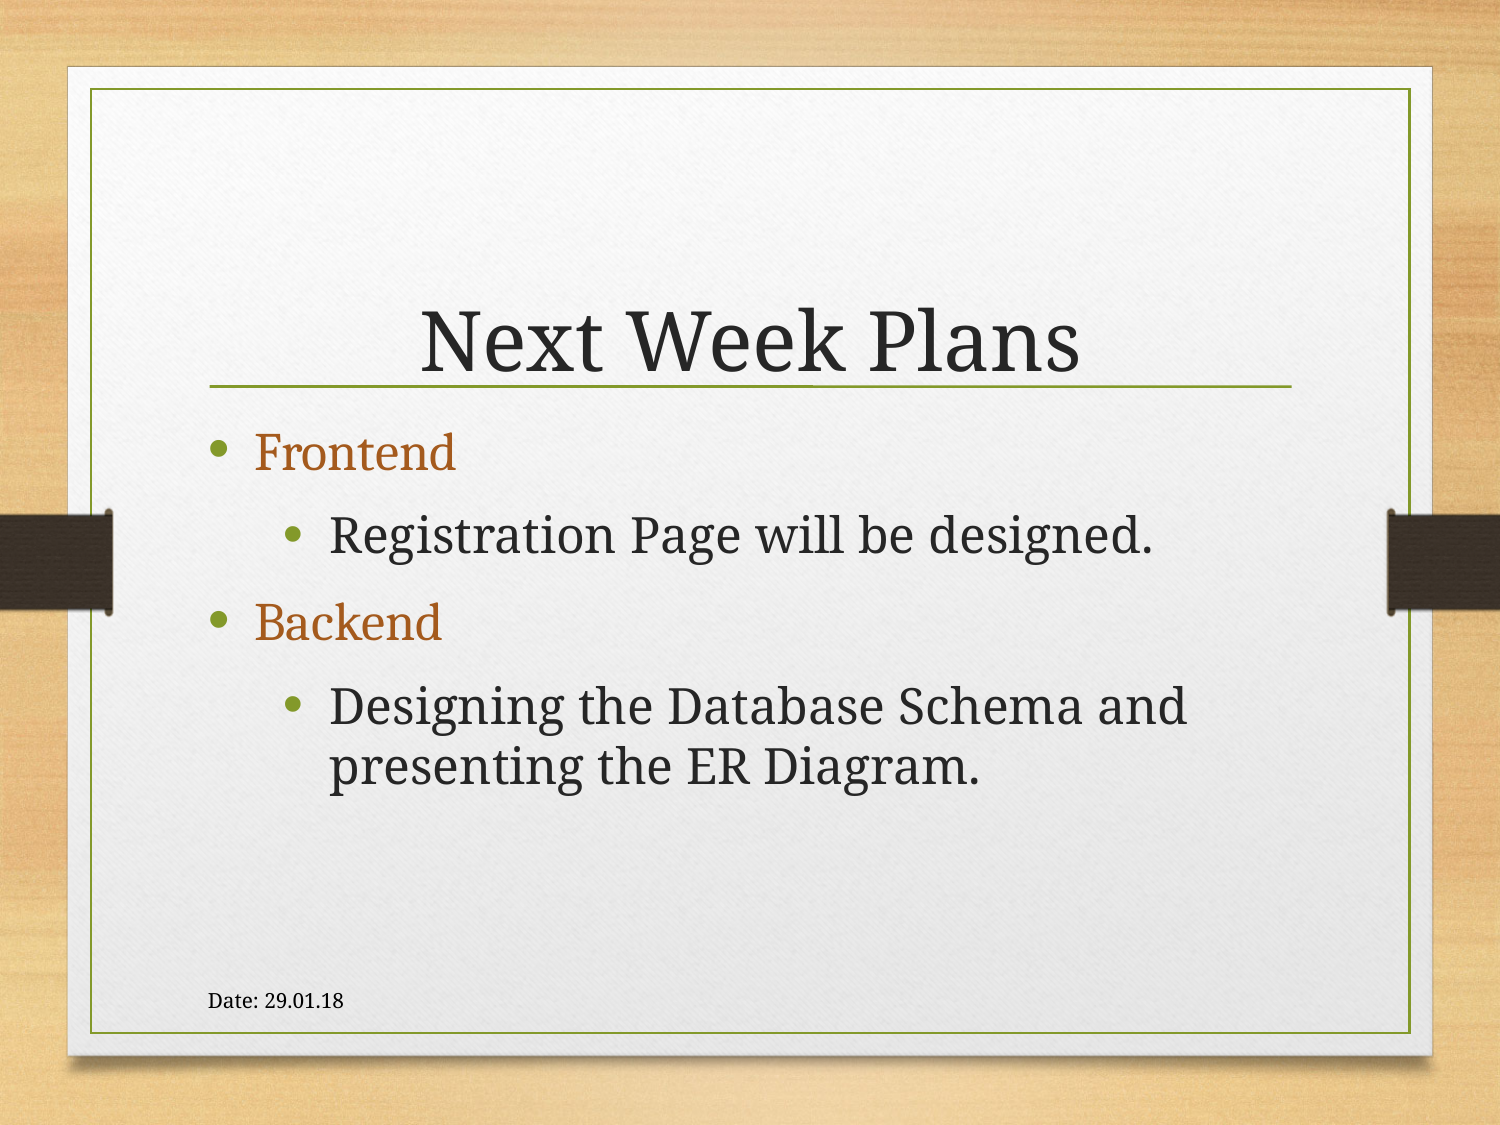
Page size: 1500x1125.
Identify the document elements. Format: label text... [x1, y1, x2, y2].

text_box Frontend Registration Page will be designed. Backend Designing the Database Schema and presenting the ER Diagram. [192, 408, 1309, 974]
text_box Next Week Plans [192, 231, 1309, 408]
text_box Date: 29.01.18 [193, 977, 1031, 1024]
picture [0, 0, 1500, 1125]
